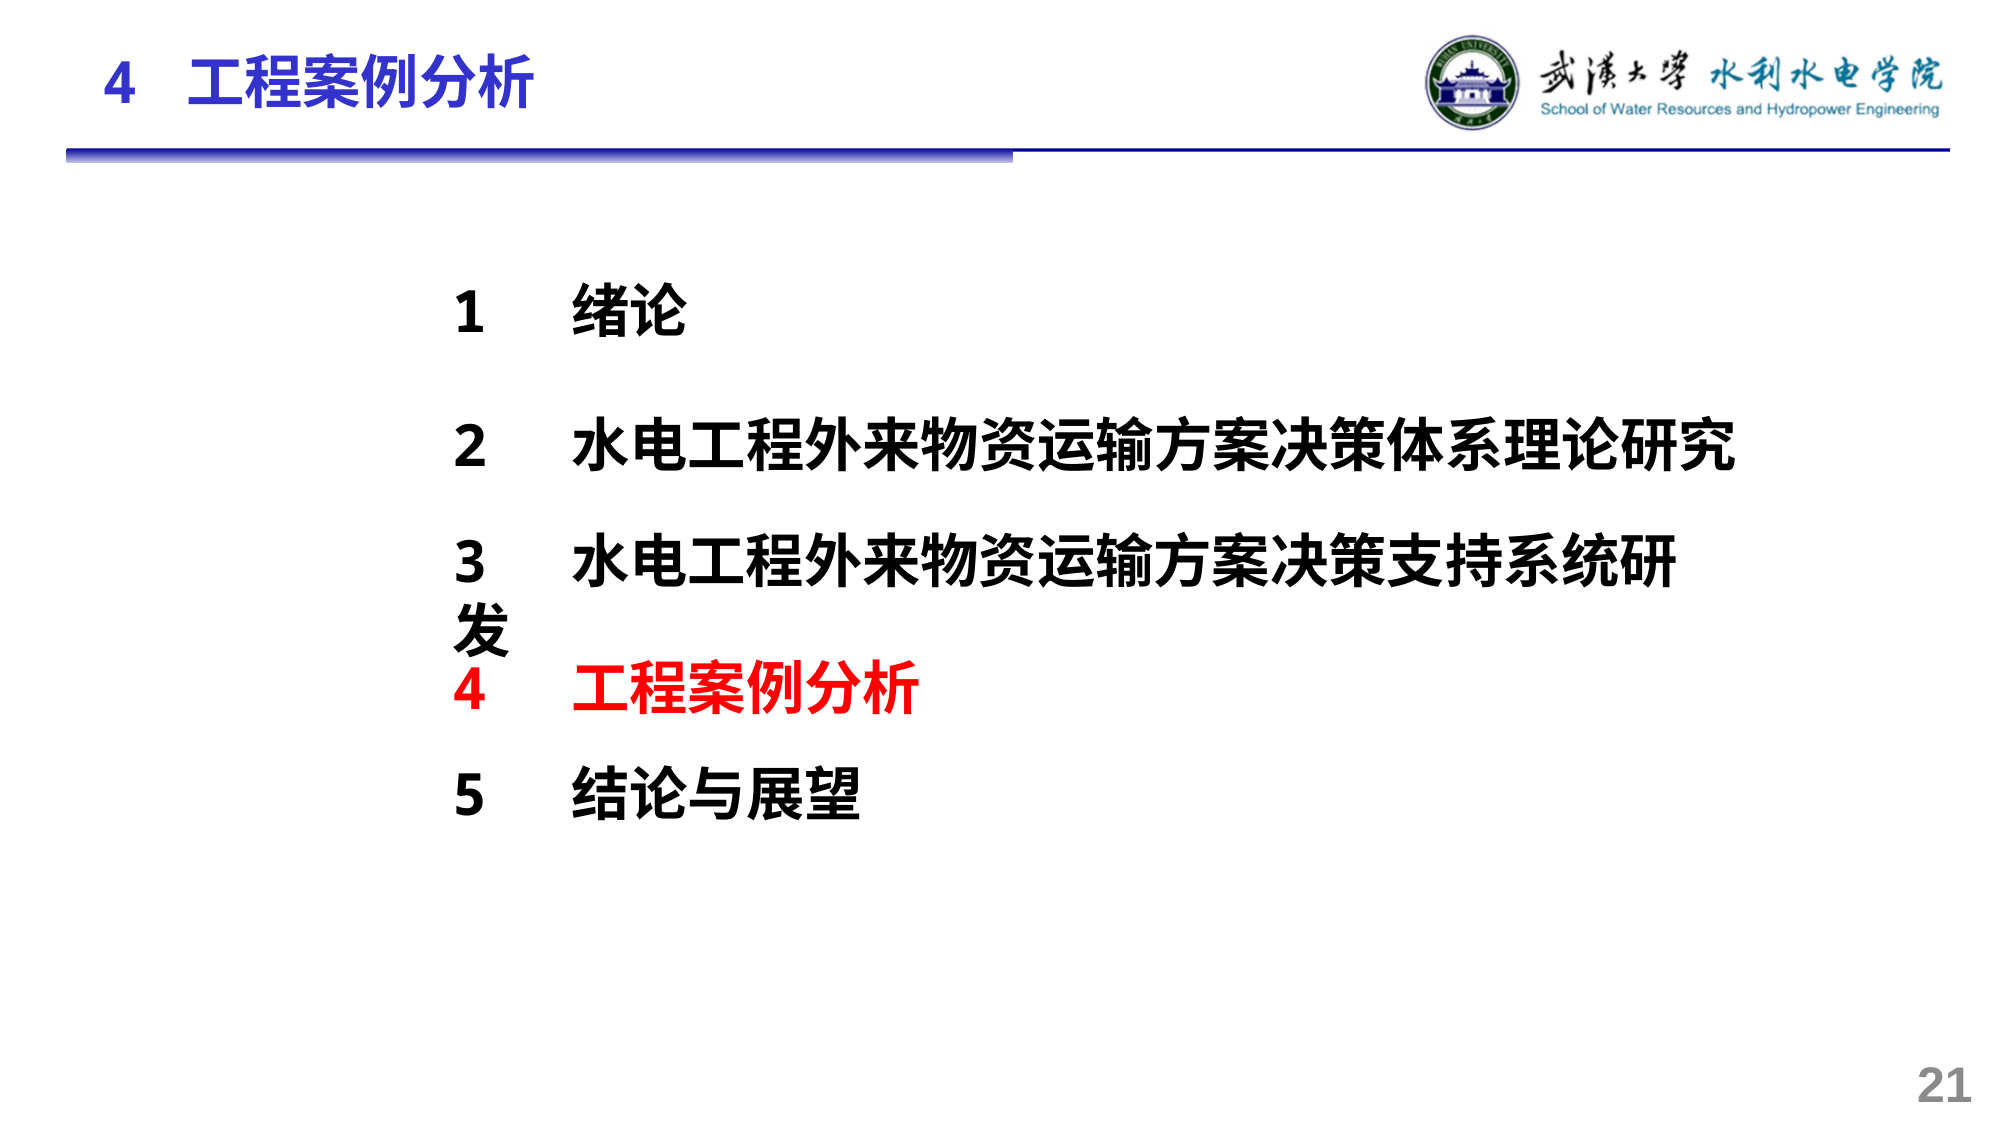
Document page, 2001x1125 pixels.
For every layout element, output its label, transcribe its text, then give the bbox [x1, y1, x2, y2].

text_box 2 水电工程外来物资运输方案决策体系理论研究 [437, 400, 1788, 486]
text_box 4 工程案例分析 [87, 37, 1271, 123]
text_box 1 绪论 [437, 266, 900, 352]
text_box 4 工程案例分析 [437, 643, 1351, 729]
slide_number 21 [1537, 1052, 1988, 1113]
text_box 3 水电工程外来物资运输方案决策支持系统研发 [437, 516, 1738, 672]
picture [1384, 25, 2000, 138]
text_box 5 结论与展望 [437, 749, 1351, 834]
